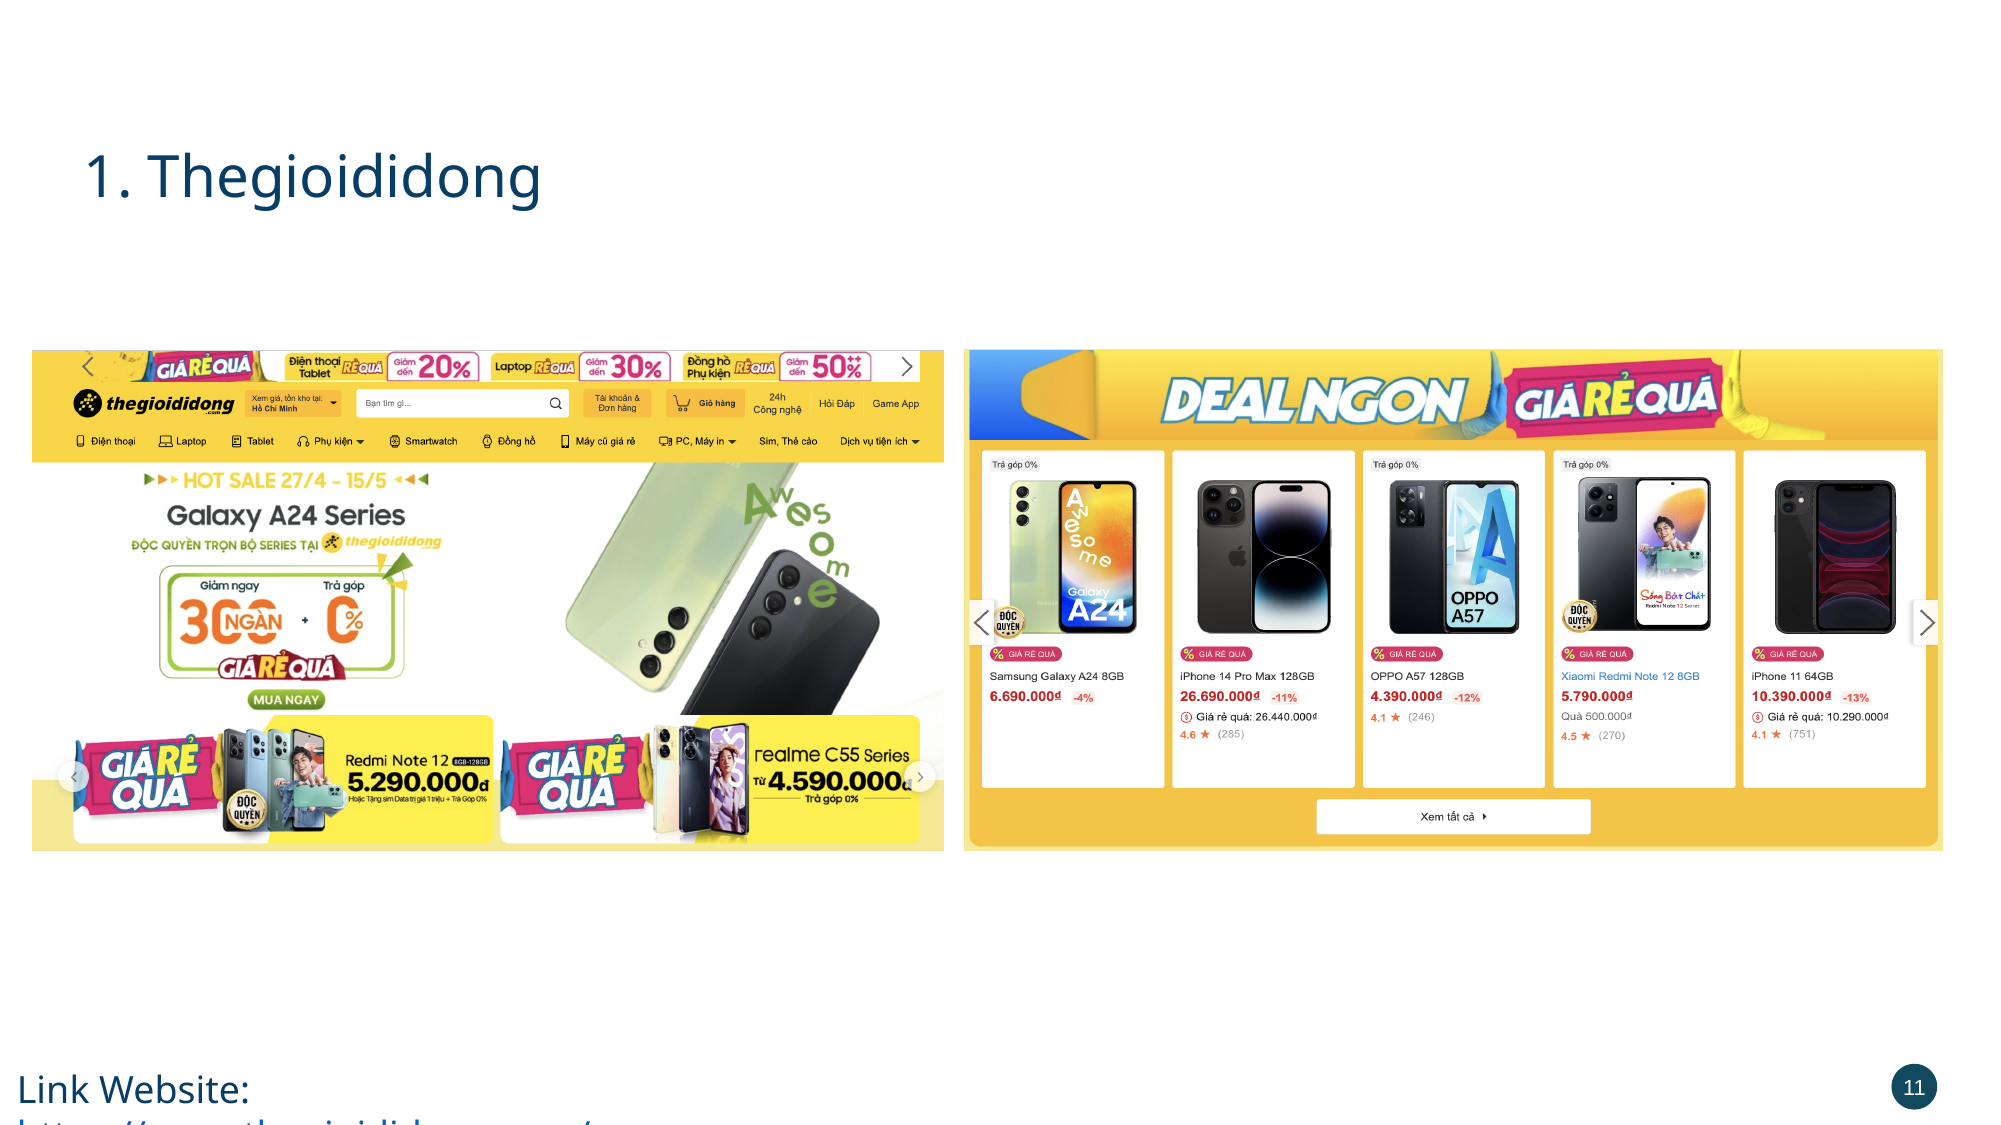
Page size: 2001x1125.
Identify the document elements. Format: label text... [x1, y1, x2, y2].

slide_number 11 [1885, 1066, 1943, 1107]
text_box [1901, 1107, 1927, 1111]
picture [32, 349, 944, 851]
text_box [1902, 1062, 1927, 1066]
text_box 1. Thegioididong [83, 139, 825, 210]
picture [964, 349, 1943, 851]
text_box Link Website: https://www.thegioididong.com/ [16, 1066, 806, 1125]
